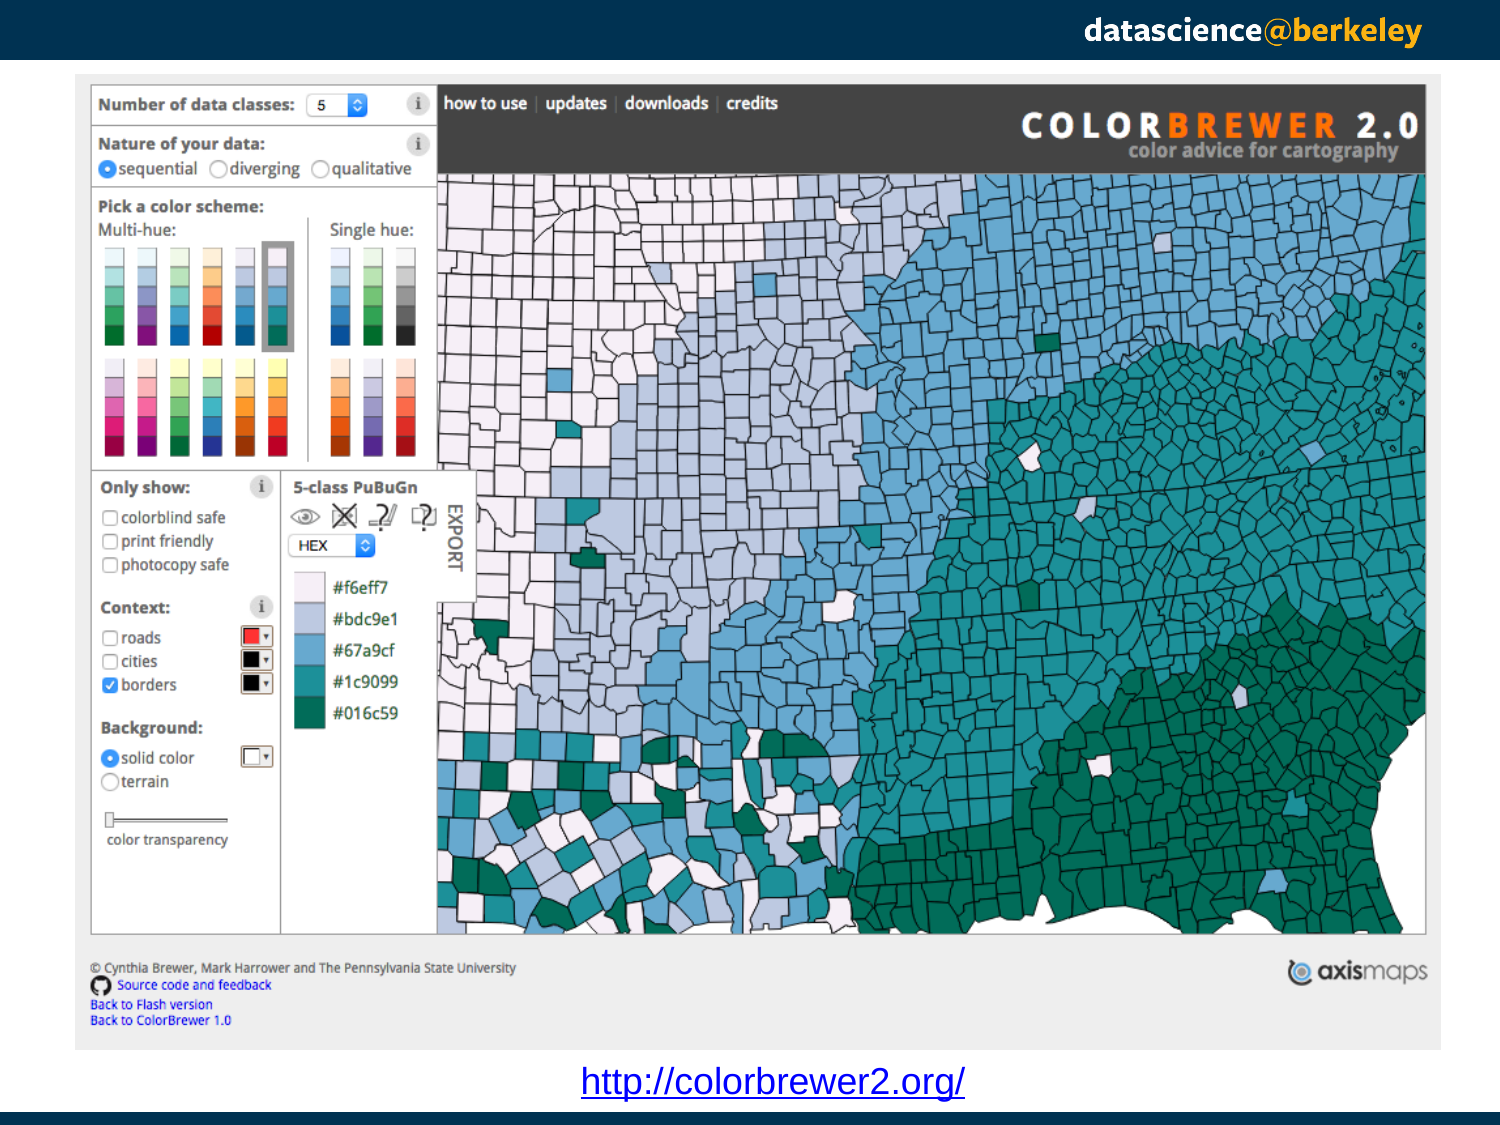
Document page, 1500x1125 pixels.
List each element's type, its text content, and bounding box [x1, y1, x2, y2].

picture [1079, 10, 1431, 52]
picture [74, 74, 1441, 1051]
text_box http://colorbrewer2.org/ [565, 1058, 981, 1125]
